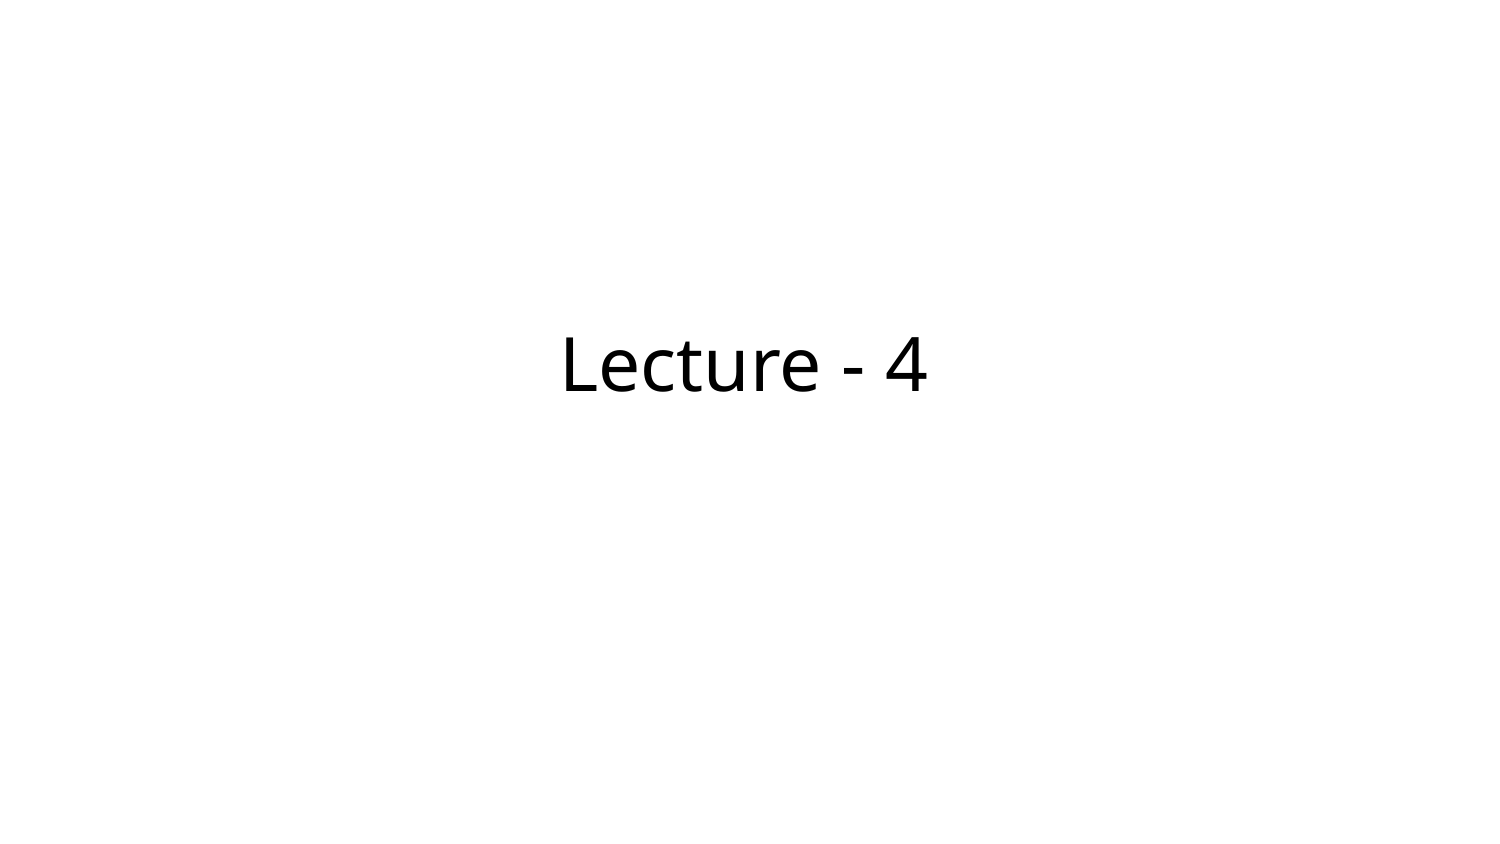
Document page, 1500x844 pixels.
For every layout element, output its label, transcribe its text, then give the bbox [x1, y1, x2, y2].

title Lecture - 4 [33, 168, 1455, 422]
